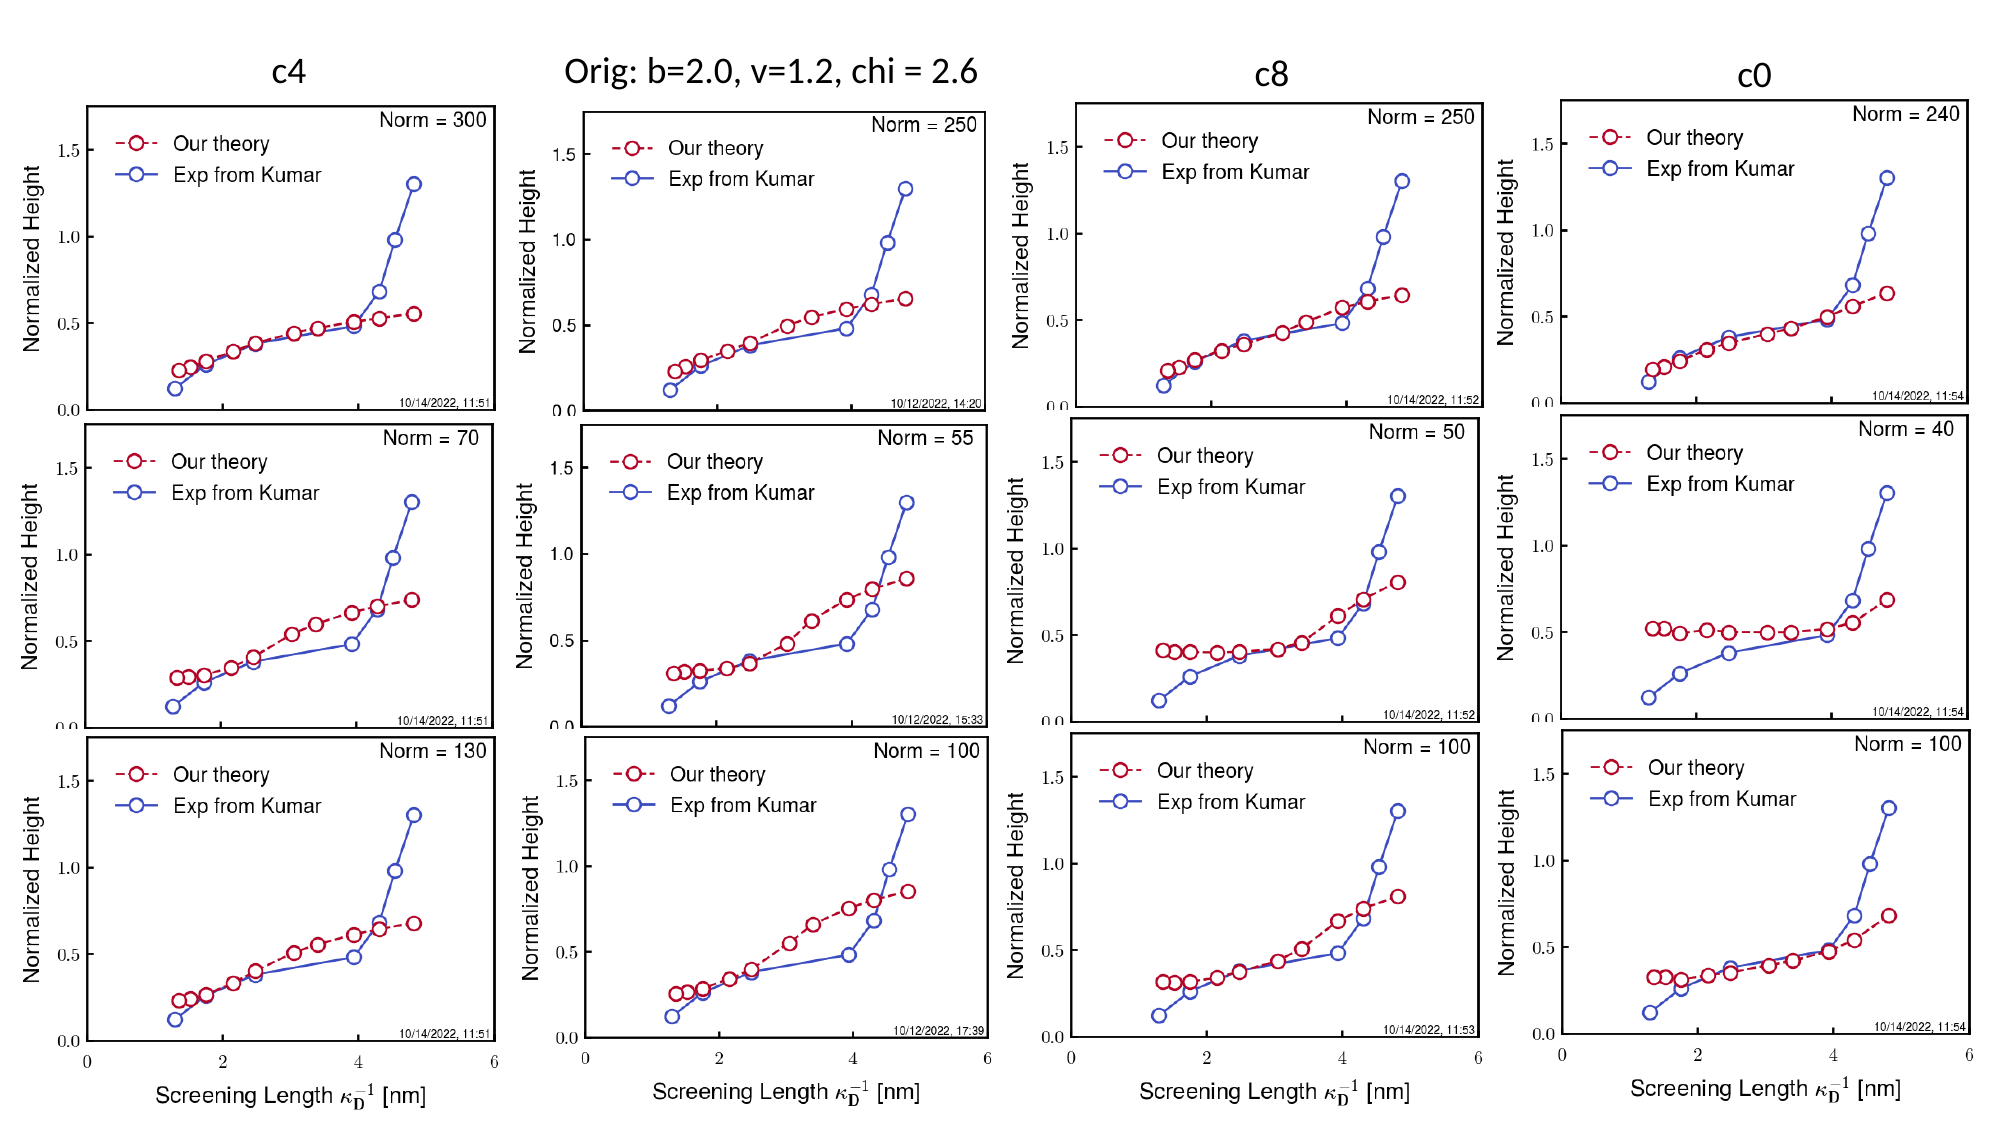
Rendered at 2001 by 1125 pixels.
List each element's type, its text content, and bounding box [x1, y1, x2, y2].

text_box c4 [256, 38, 322, 98]
text_box Orig: b=2.0, v=1.2, chi = 2.6 [549, 38, 994, 98]
picture [508, 91, 1981, 1115]
text_box c8 [1239, 41, 1305, 95]
text_box c0 [1722, 43, 1787, 91]
picture [13, 98, 506, 1120]
